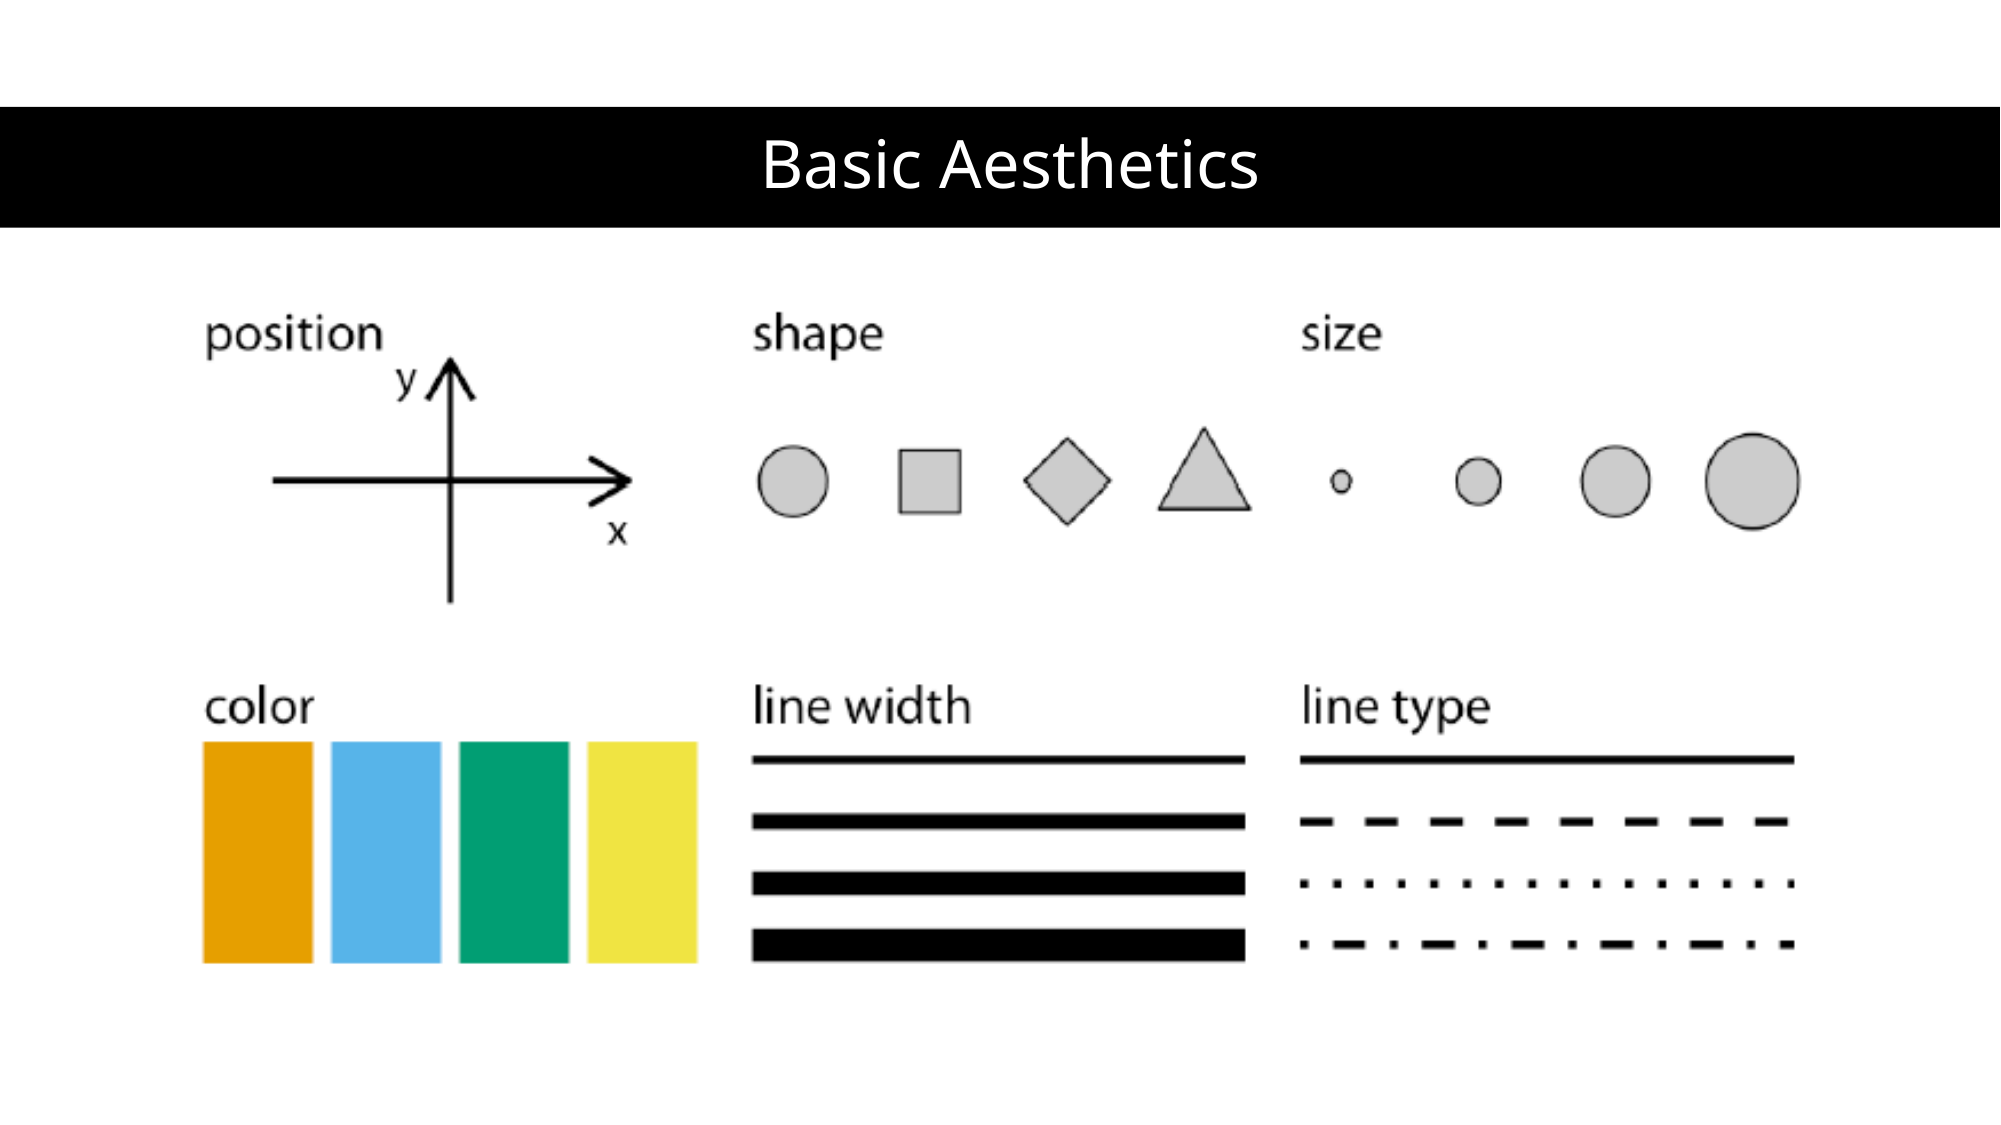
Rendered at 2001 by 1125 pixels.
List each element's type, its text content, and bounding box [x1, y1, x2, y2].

text_box [0, 106, 2000, 229]
picture [141, 274, 1859, 996]
title Basic Aesthetics [91, 105, 1931, 228]
